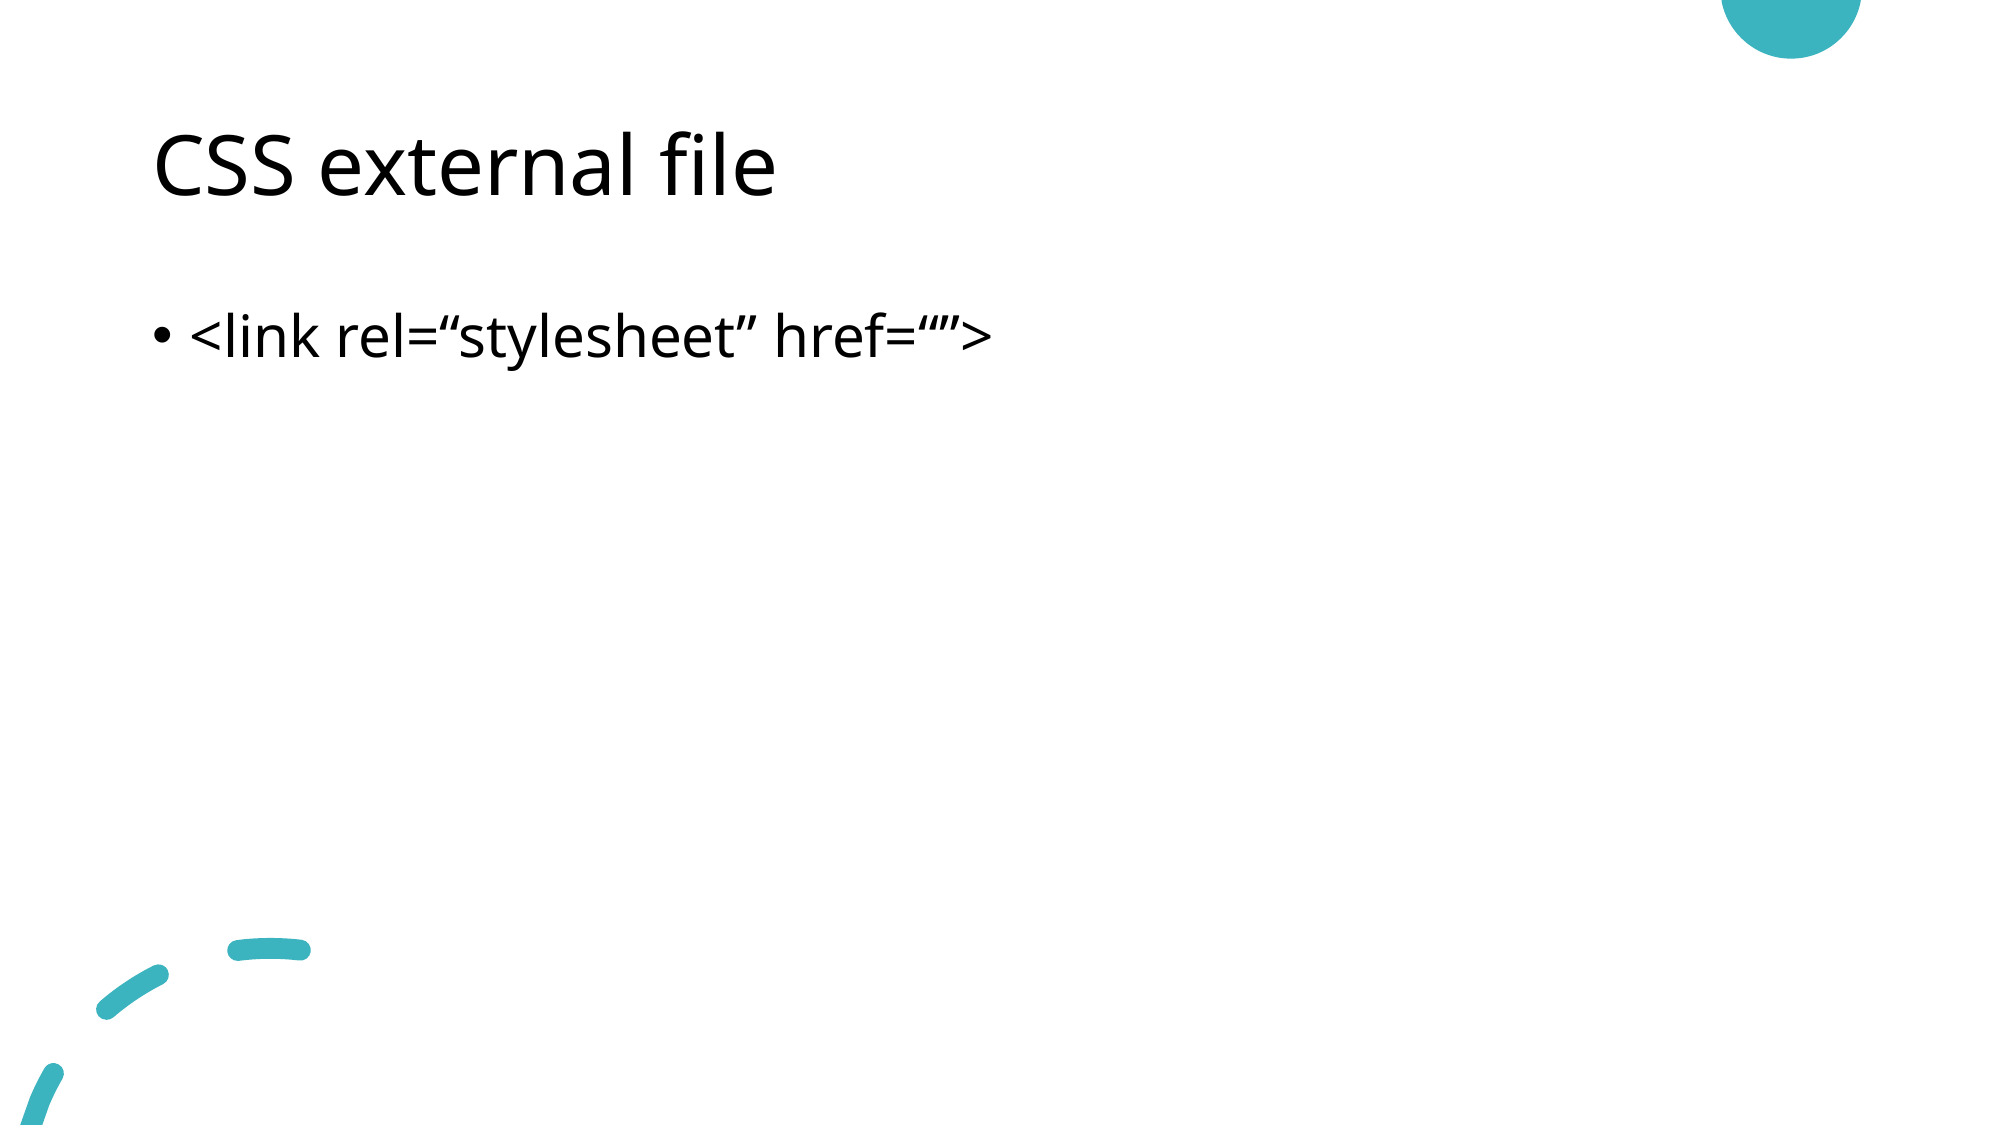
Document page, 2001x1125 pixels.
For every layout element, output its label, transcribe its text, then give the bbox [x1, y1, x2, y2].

title CSS external file [137, 59, 1863, 278]
list <link rel=“stylesheet” href=“”> [137, 299, 1863, 933]
